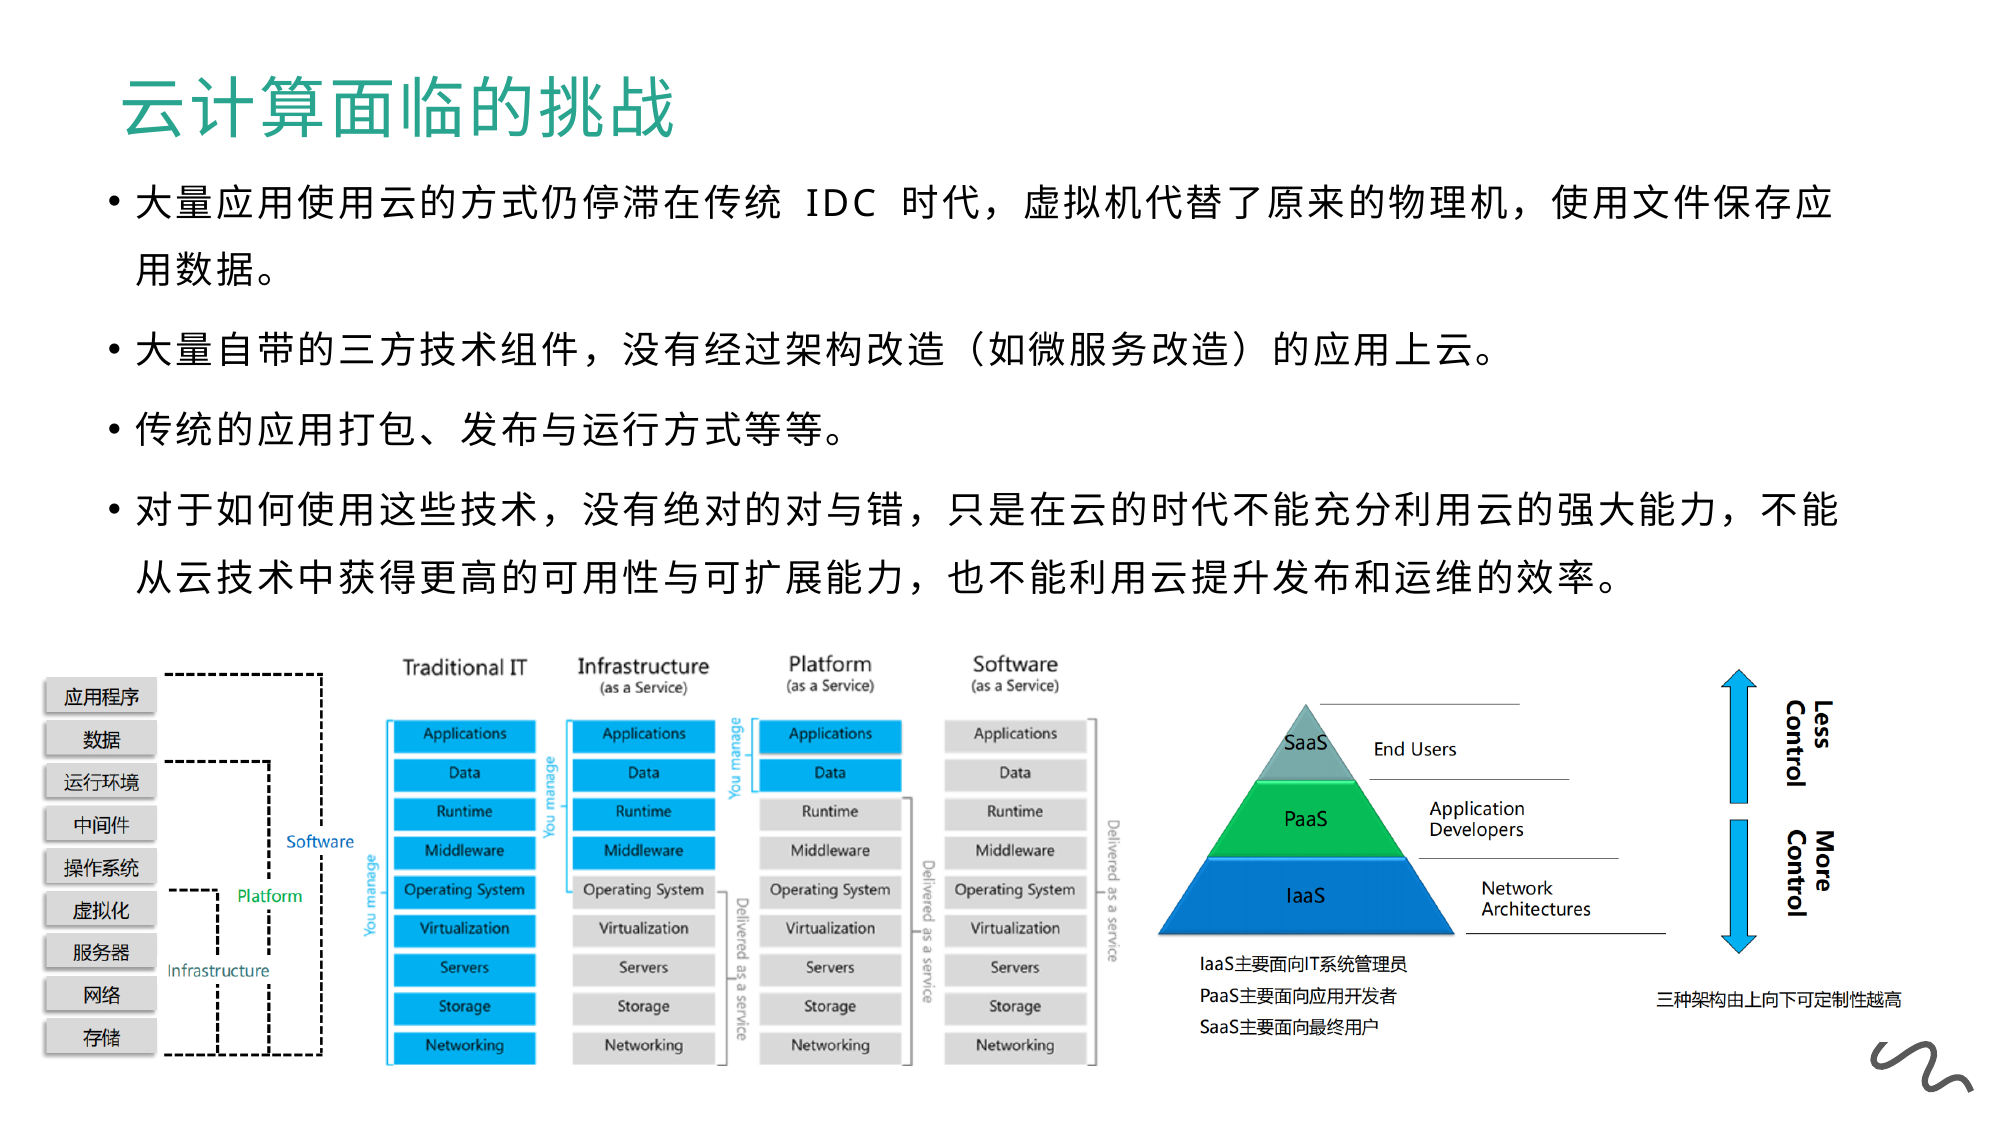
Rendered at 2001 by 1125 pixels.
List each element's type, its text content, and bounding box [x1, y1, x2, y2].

picture [11, 615, 1912, 1095]
subtitle 云计算面临的挑战 [119, 74, 1881, 238]
list 大量应用使用云的方式仍停滞在传统 IDC 时代，虚拟机代替了原来的物理机，使用文件保存应用数据。 大量自带的三方技术组件，没有经过架构改造（如微服务改造）的应用上云。 传统的应用打包、发布与运行方式等等。 对于如何使用这些技术，没有绝对的对与错，只是在云的时代不能充分利用云的强大能力，不能从云技术中获得更高的可用性与可扩展能力，也不能利用云提升发布和运维的效率。 [106, 156, 1867, 634]
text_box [1809, 915, 1950, 1115]
